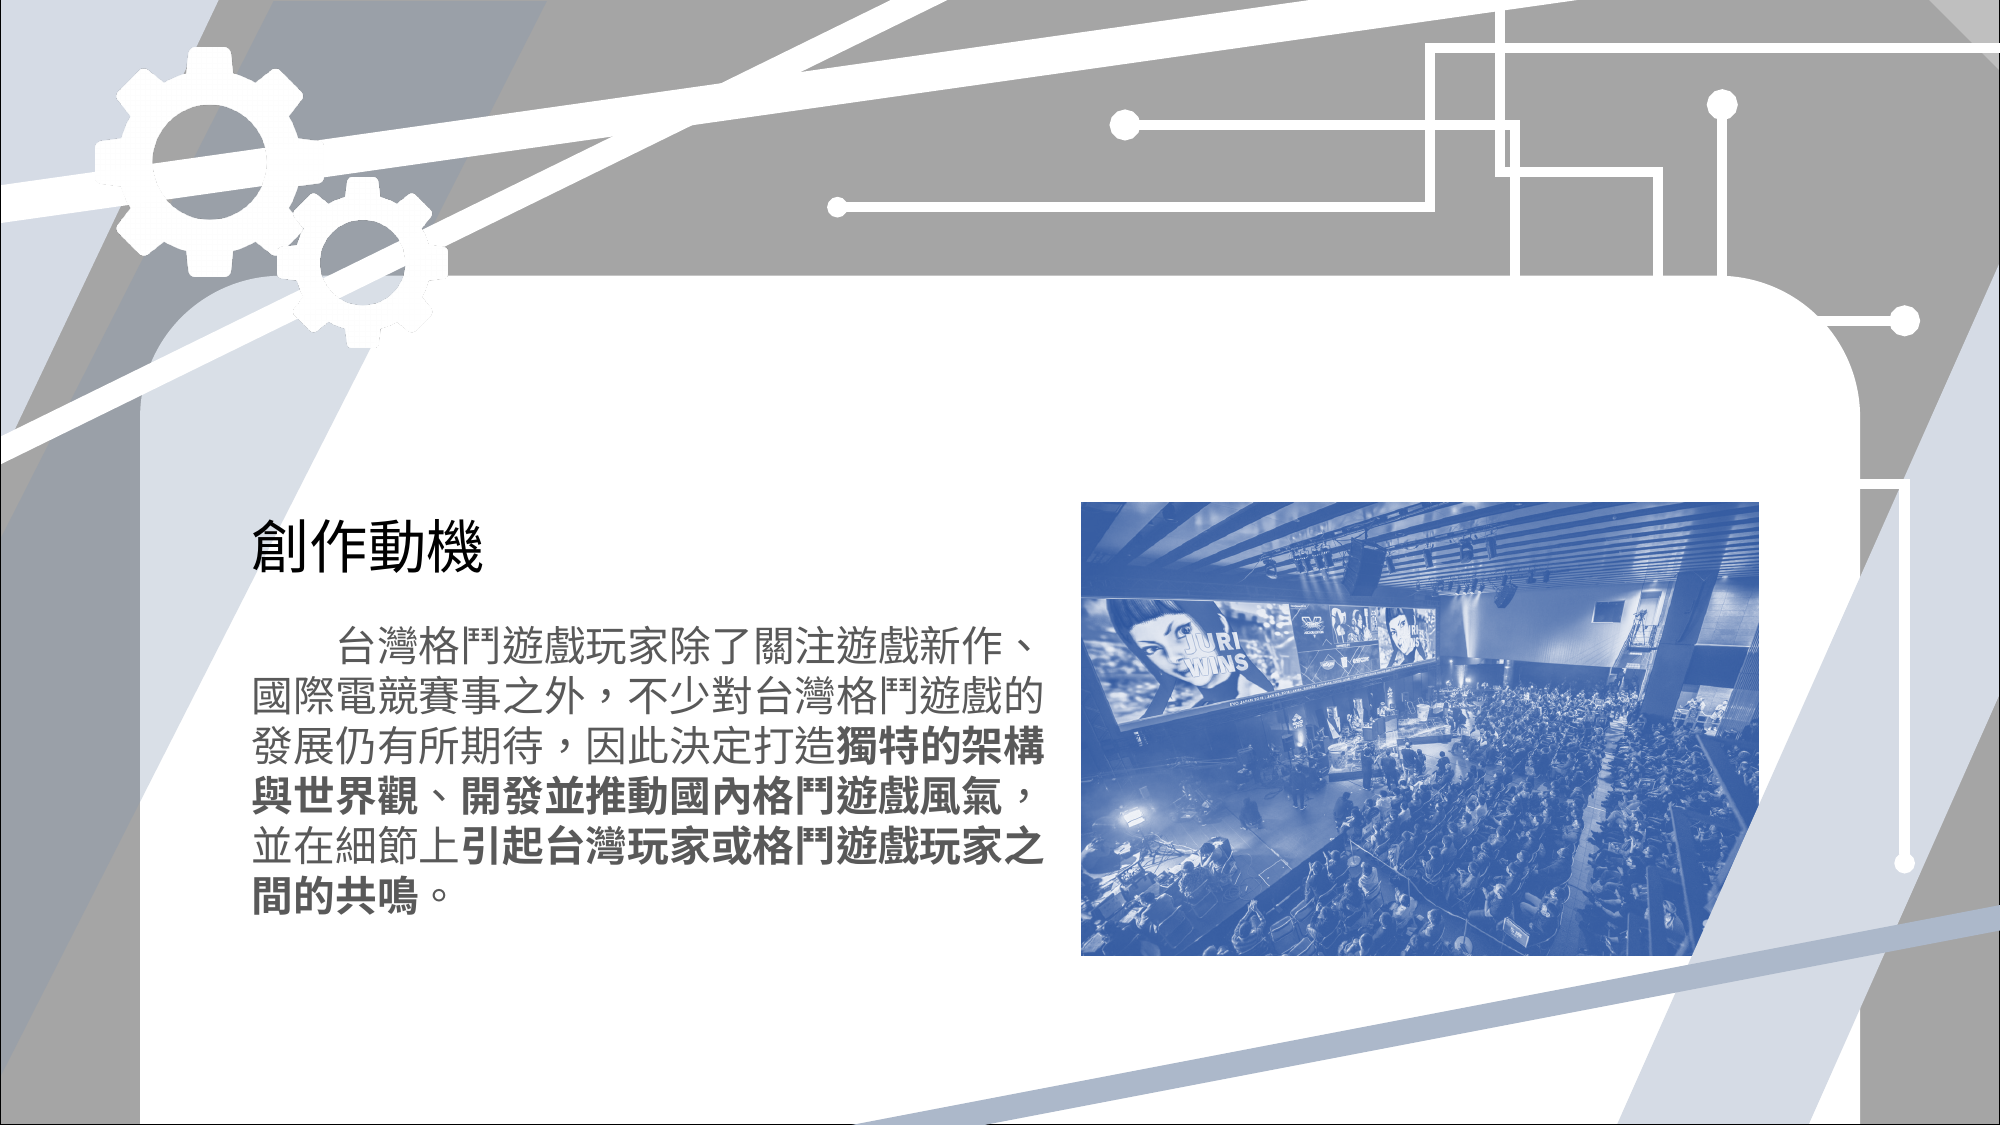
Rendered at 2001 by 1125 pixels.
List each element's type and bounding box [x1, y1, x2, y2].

text_box [0, 219, 973, 461]
picture [95, 47, 448, 348]
text_box [0, 215, 2000, 1125]
text_box [1124, 215, 1905, 321]
text_box [1434, 392, 2000, 576]
text_box [1633, 0, 2000, 46]
text_box [787, 913, 2000, 1125]
picture [1080, 502, 1760, 913]
text_box [0, 469, 547, 1078]
text_box [0, 0, 1627, 208]
text_box [837, 47, 2000, 208]
